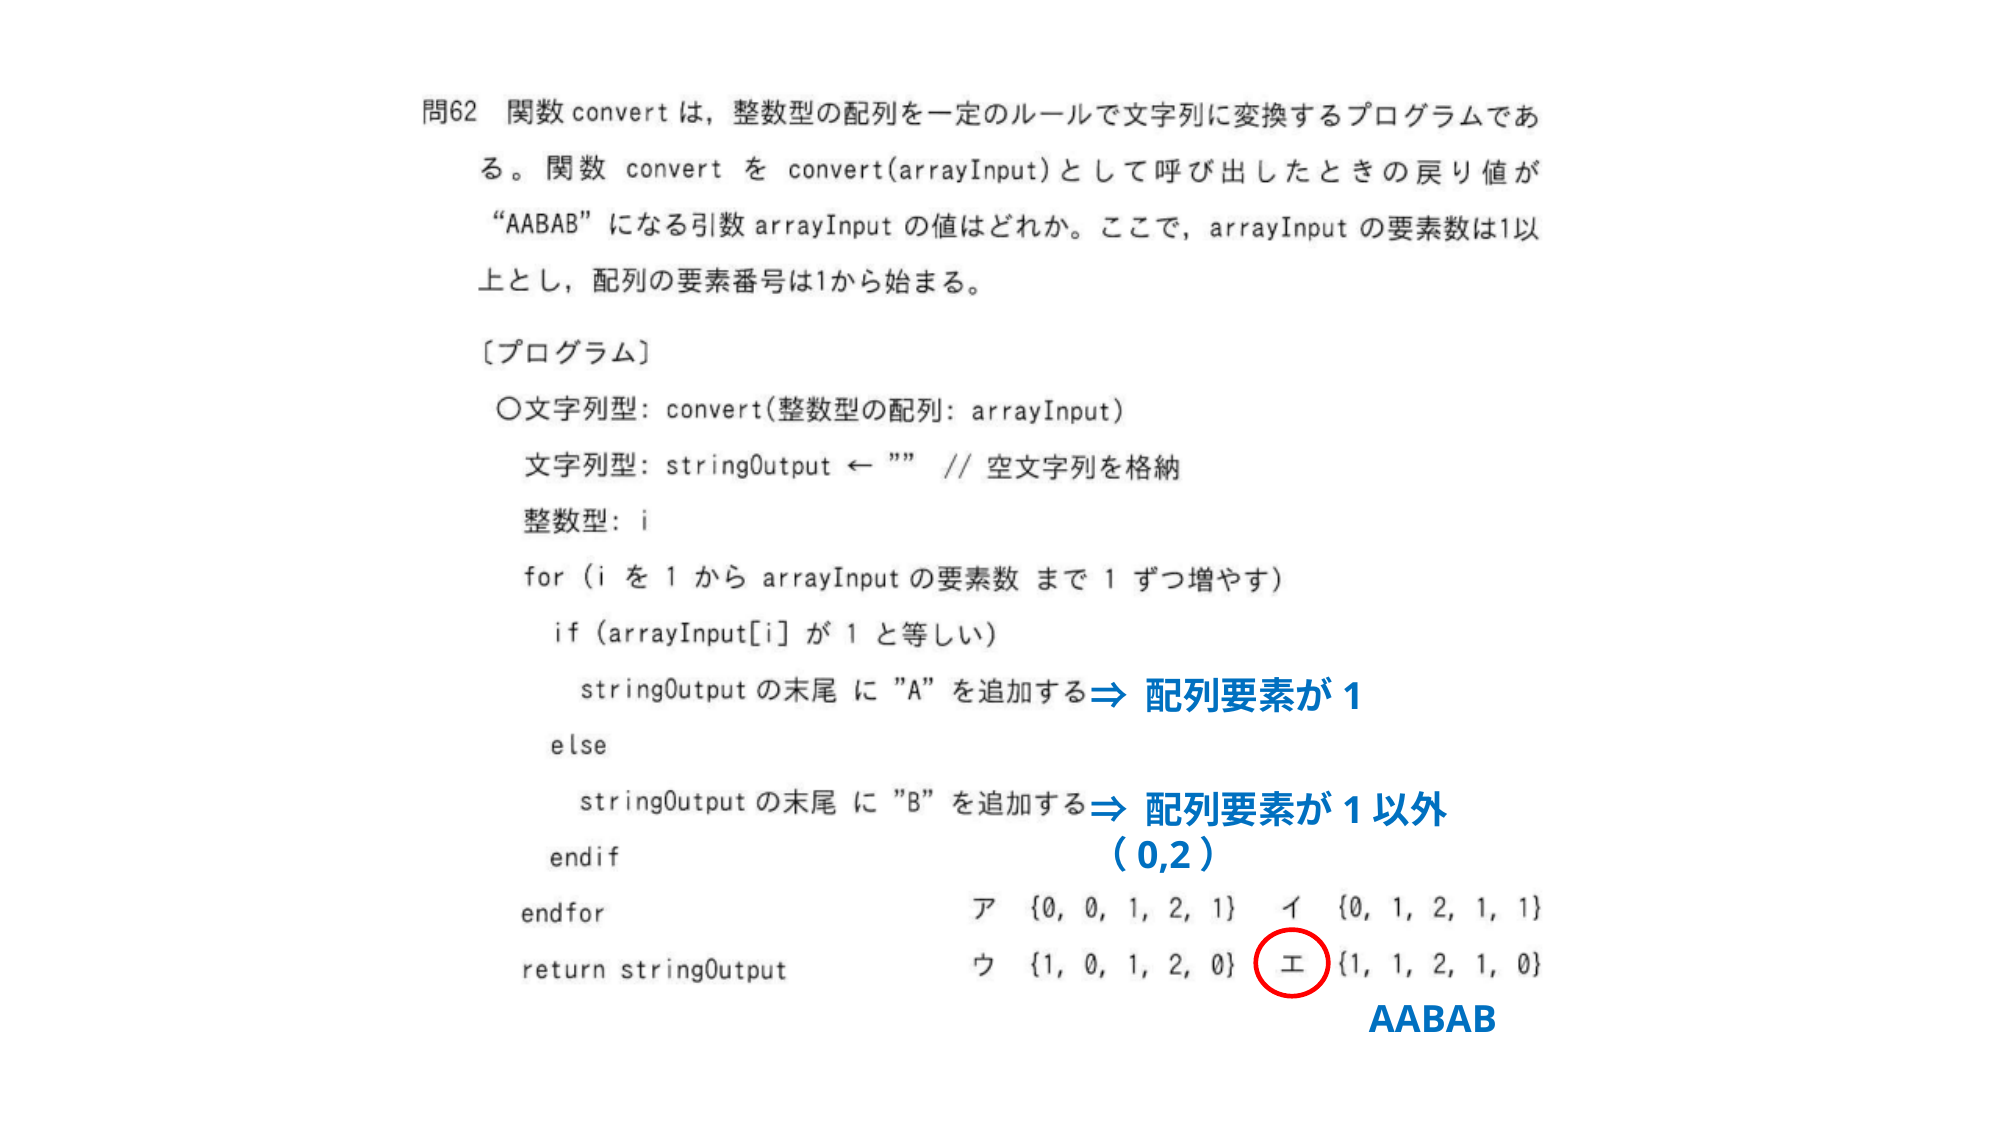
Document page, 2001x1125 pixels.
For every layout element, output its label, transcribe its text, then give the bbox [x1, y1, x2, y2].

picture [476, 327, 1558, 998]
text_box ⇒ 配列要素が1 [1292, 664, 1585, 725]
picture [413, 79, 1558, 305]
text_box ⇒ 配列要素が1以外（0,2） [1292, 778, 1585, 884]
text_box AABAB [1353, 987, 1570, 1048]
